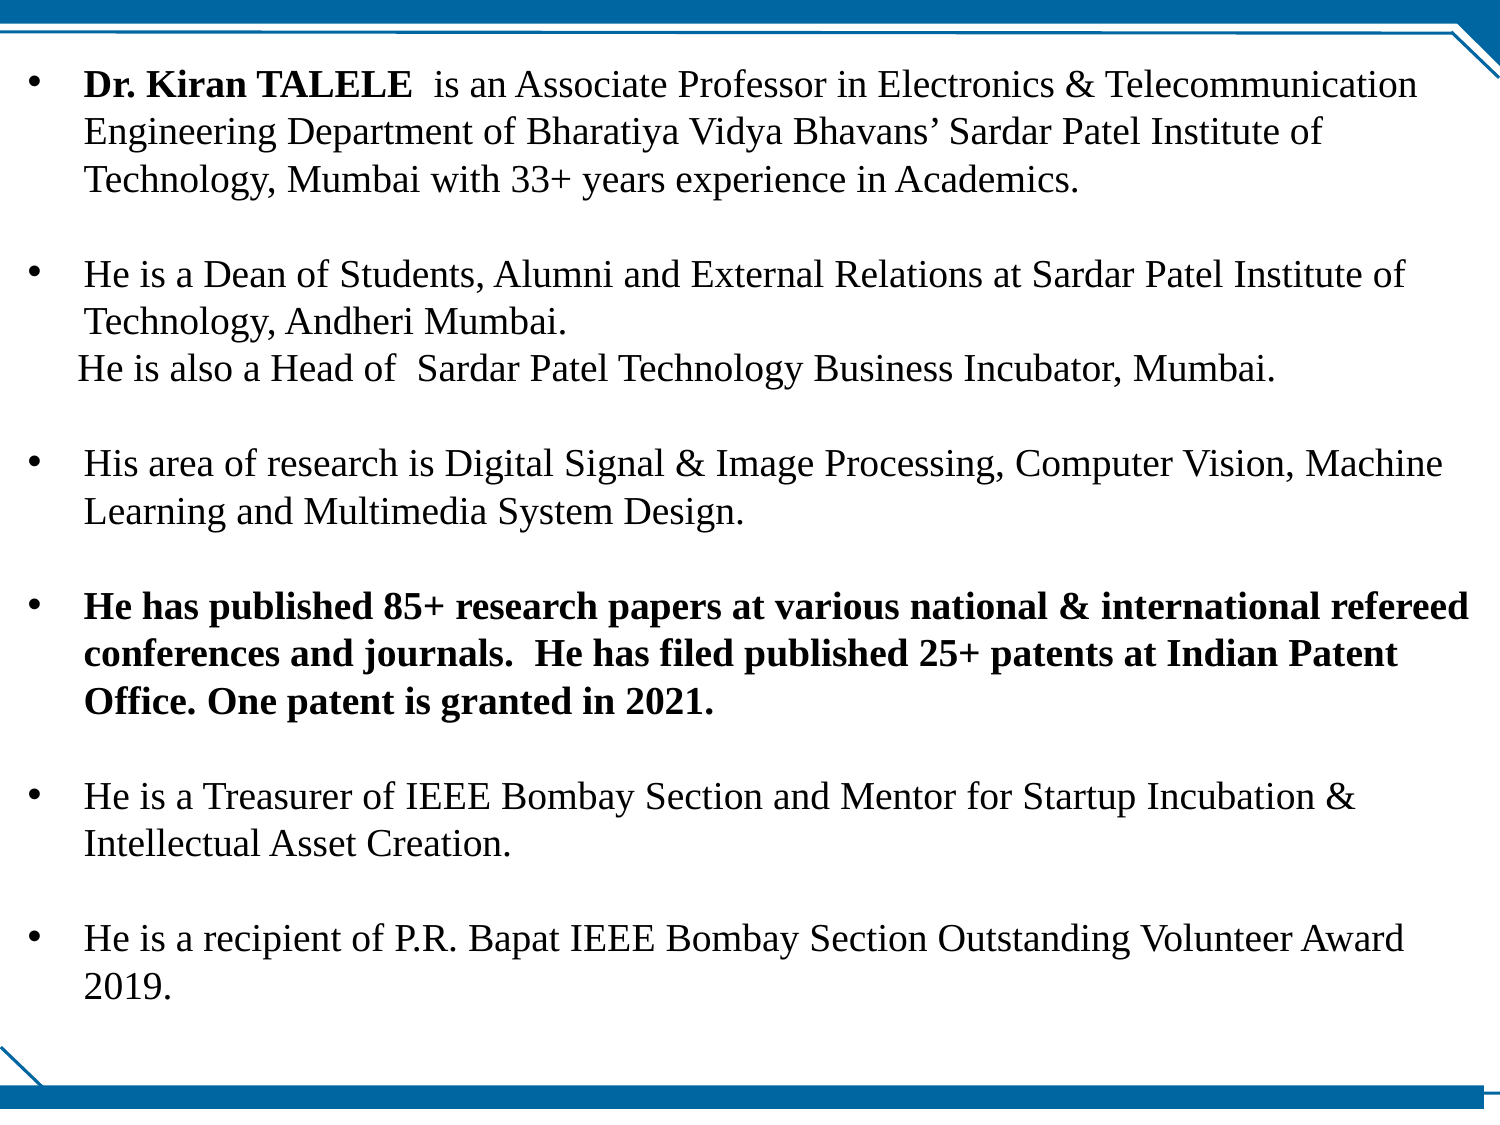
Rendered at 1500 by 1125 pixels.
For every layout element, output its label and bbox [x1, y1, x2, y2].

text_box [0, 0, 1500, 1110]
